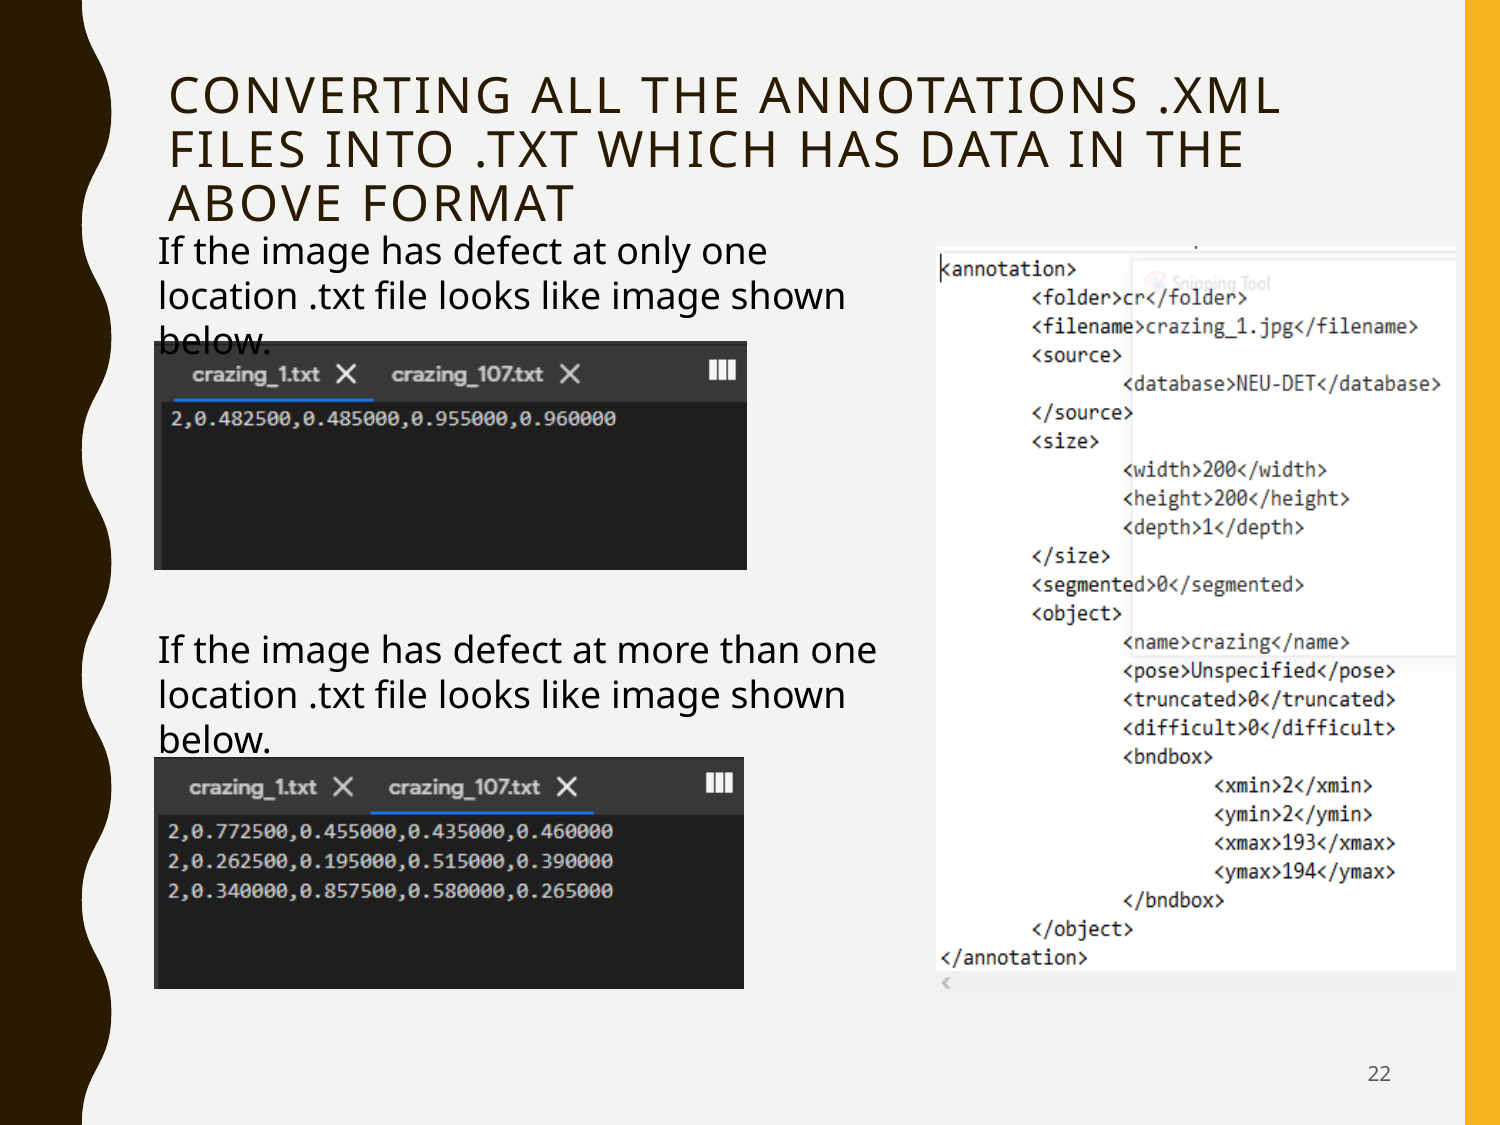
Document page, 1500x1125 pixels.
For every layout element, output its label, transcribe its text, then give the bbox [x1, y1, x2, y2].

picture [936, 246, 1456, 992]
text_box If the image has defect at more than one location .txt file looks like image shown below. [143, 618, 936, 769]
title Converting all the annotations .xml files into .txt which has data in the above Format [154, 62, 1407, 246]
text_box If the image has defect at only one location .txt file looks like image shown below. [143, 219, 963, 370]
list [153, 341, 747, 570]
picture [153, 757, 744, 989]
slide_number 22 [1059, 1045, 1407, 1103]
